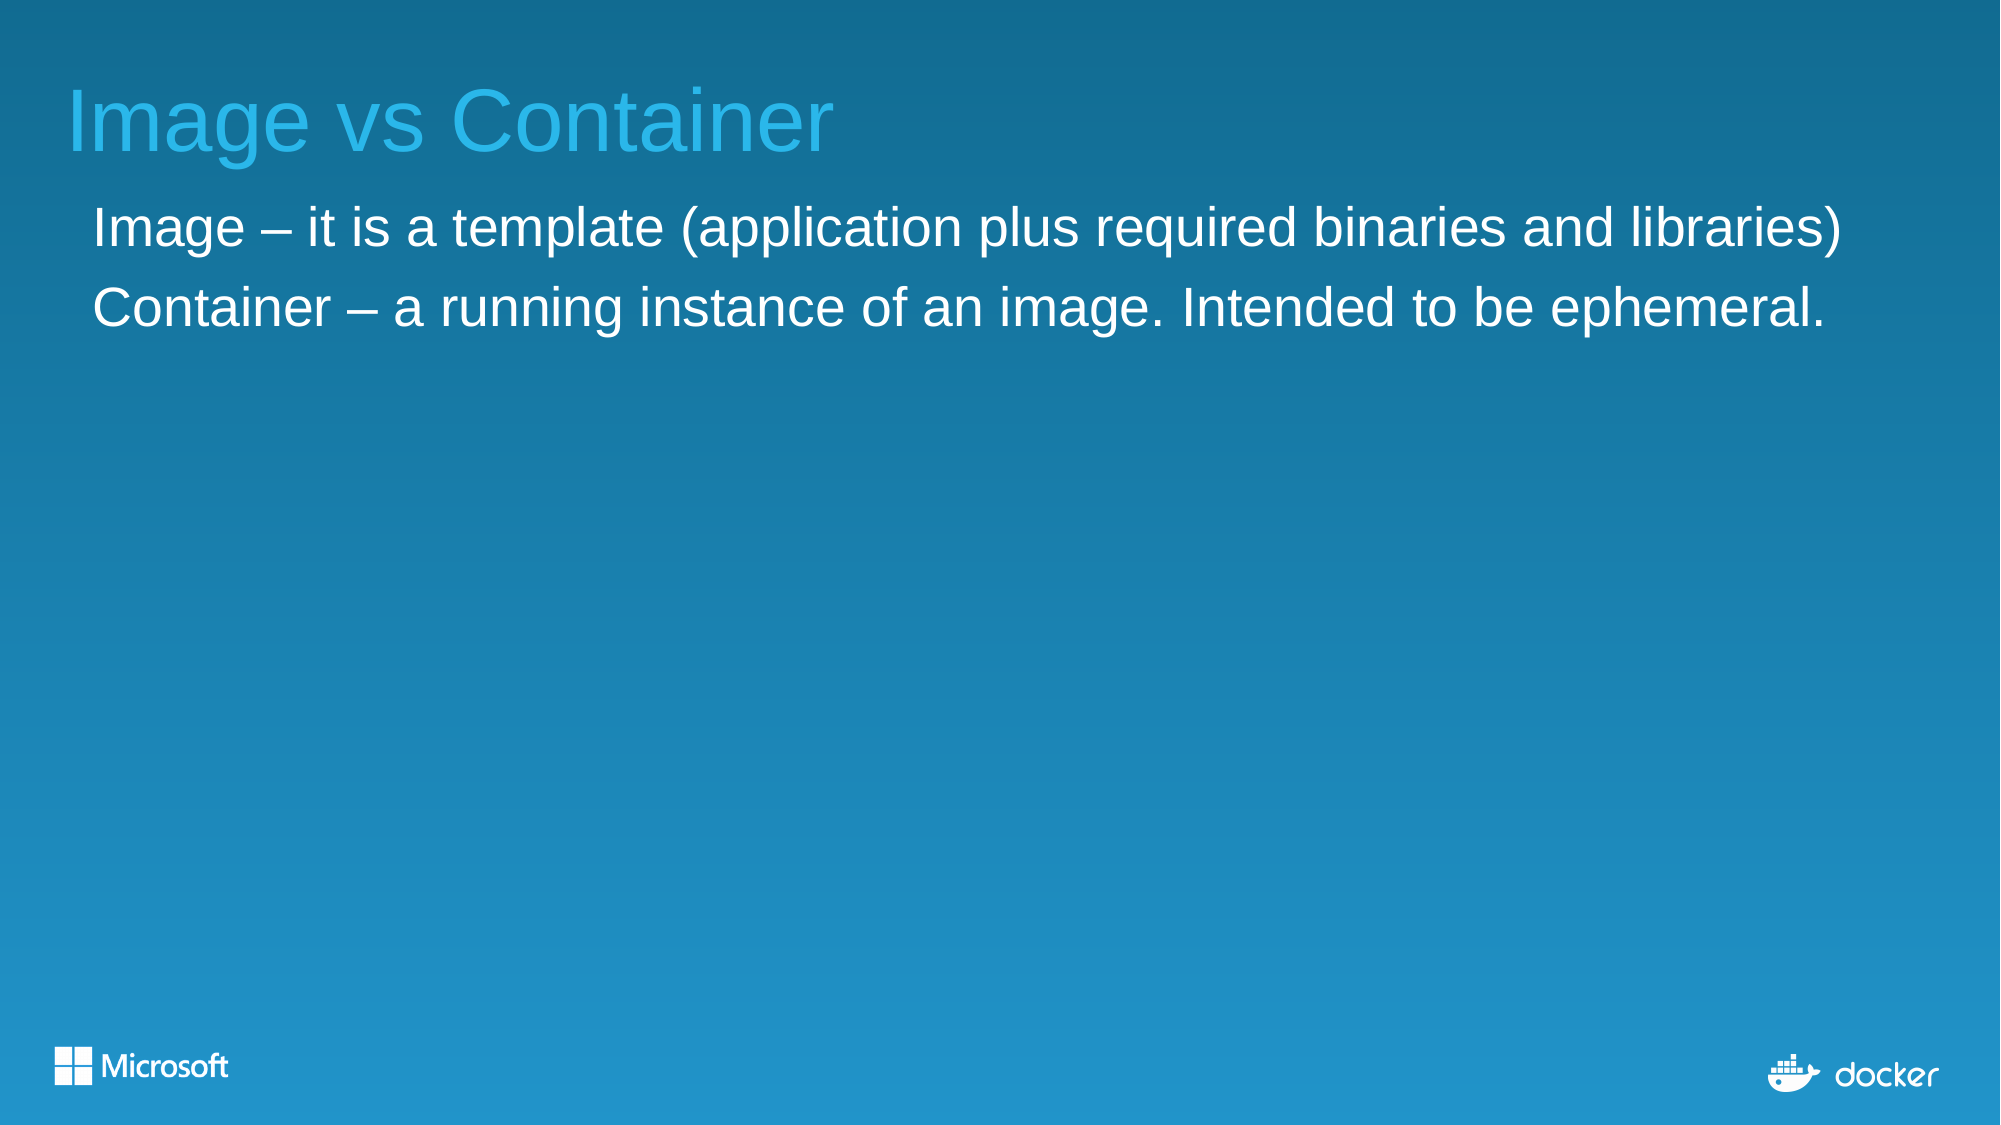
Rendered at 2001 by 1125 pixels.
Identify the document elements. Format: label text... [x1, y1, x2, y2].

title Image vs Container [50, 59, 1950, 165]
list Image – it is a template (application plus required binaries and libraries) Container – a running instance of an image. Intended to be ephemeral. [50, 183, 1950, 1014]
picture [1768, 1054, 1939, 1092]
picture [50, 1042, 232, 1096]
